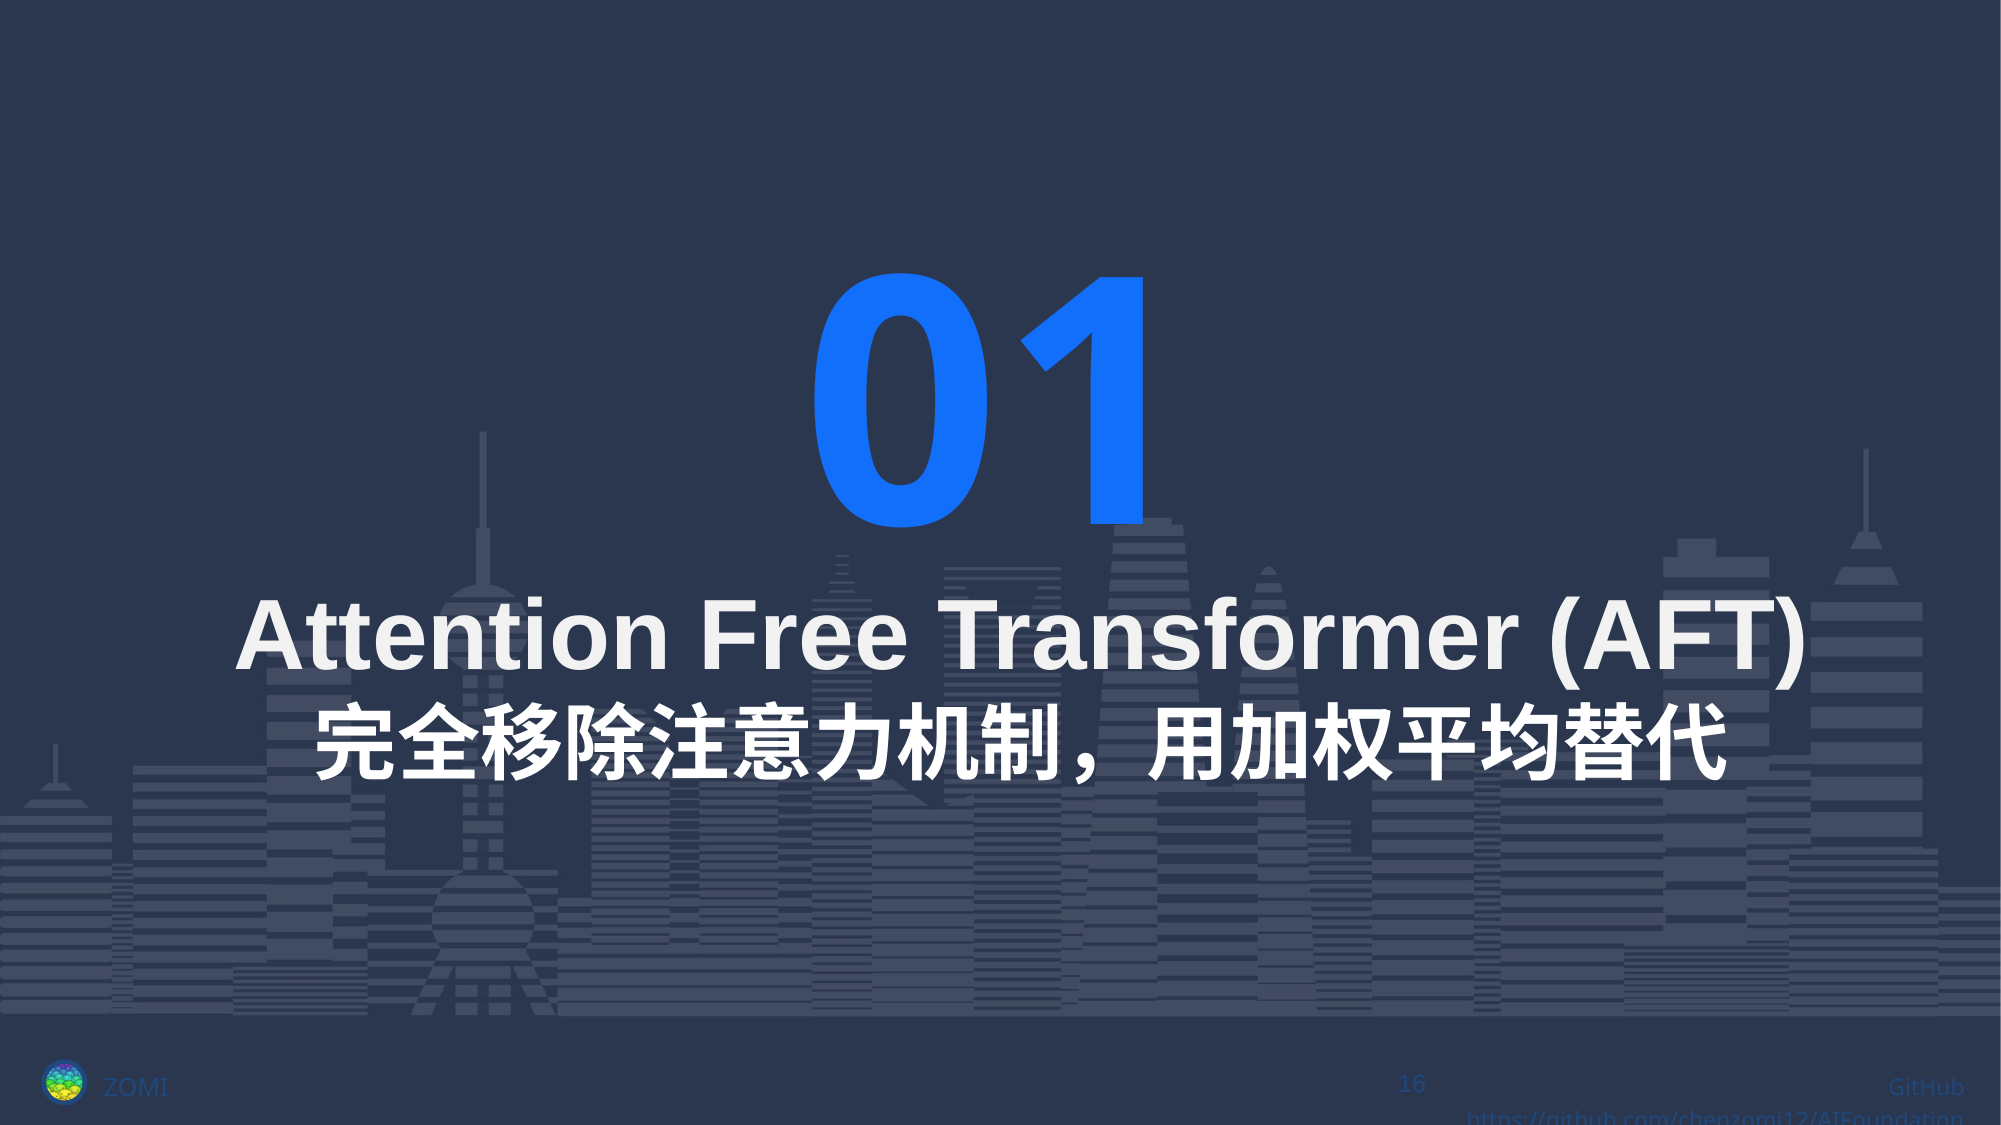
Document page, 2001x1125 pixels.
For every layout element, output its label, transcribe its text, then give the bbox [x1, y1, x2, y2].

picture [1637, 1117, 1645, 1125]
picture [1884, 1117, 1890, 1125]
picture [1953, 1117, 1959, 1125]
picture [1744, 1117, 1752, 1125]
picture [1720, 1117, 1726, 1125]
picture [1938, 1117, 1946, 1125]
picture [1606, 1117, 1613, 1125]
text_box Attention Free Transformer (AFT) 完全移除注意力机制，用加权平均替代 [190, 562, 1853, 798]
text_box 01 [787, 171, 1213, 562]
picture [1578, 1117, 1584, 1125]
picture [1548, 1117, 1555, 1125]
picture [1693, 1117, 1699, 1125]
picture [1501, 1117, 1508, 1125]
picture [1855, 1117, 1863, 1125]
picture [1470, 1117, 1476, 1125]
picture [1897, 1117, 1904, 1125]
picture [1652, 1117, 1658, 1125]
picture [1759, 1117, 1765, 1125]
picture [0, 0, 2001, 1125]
